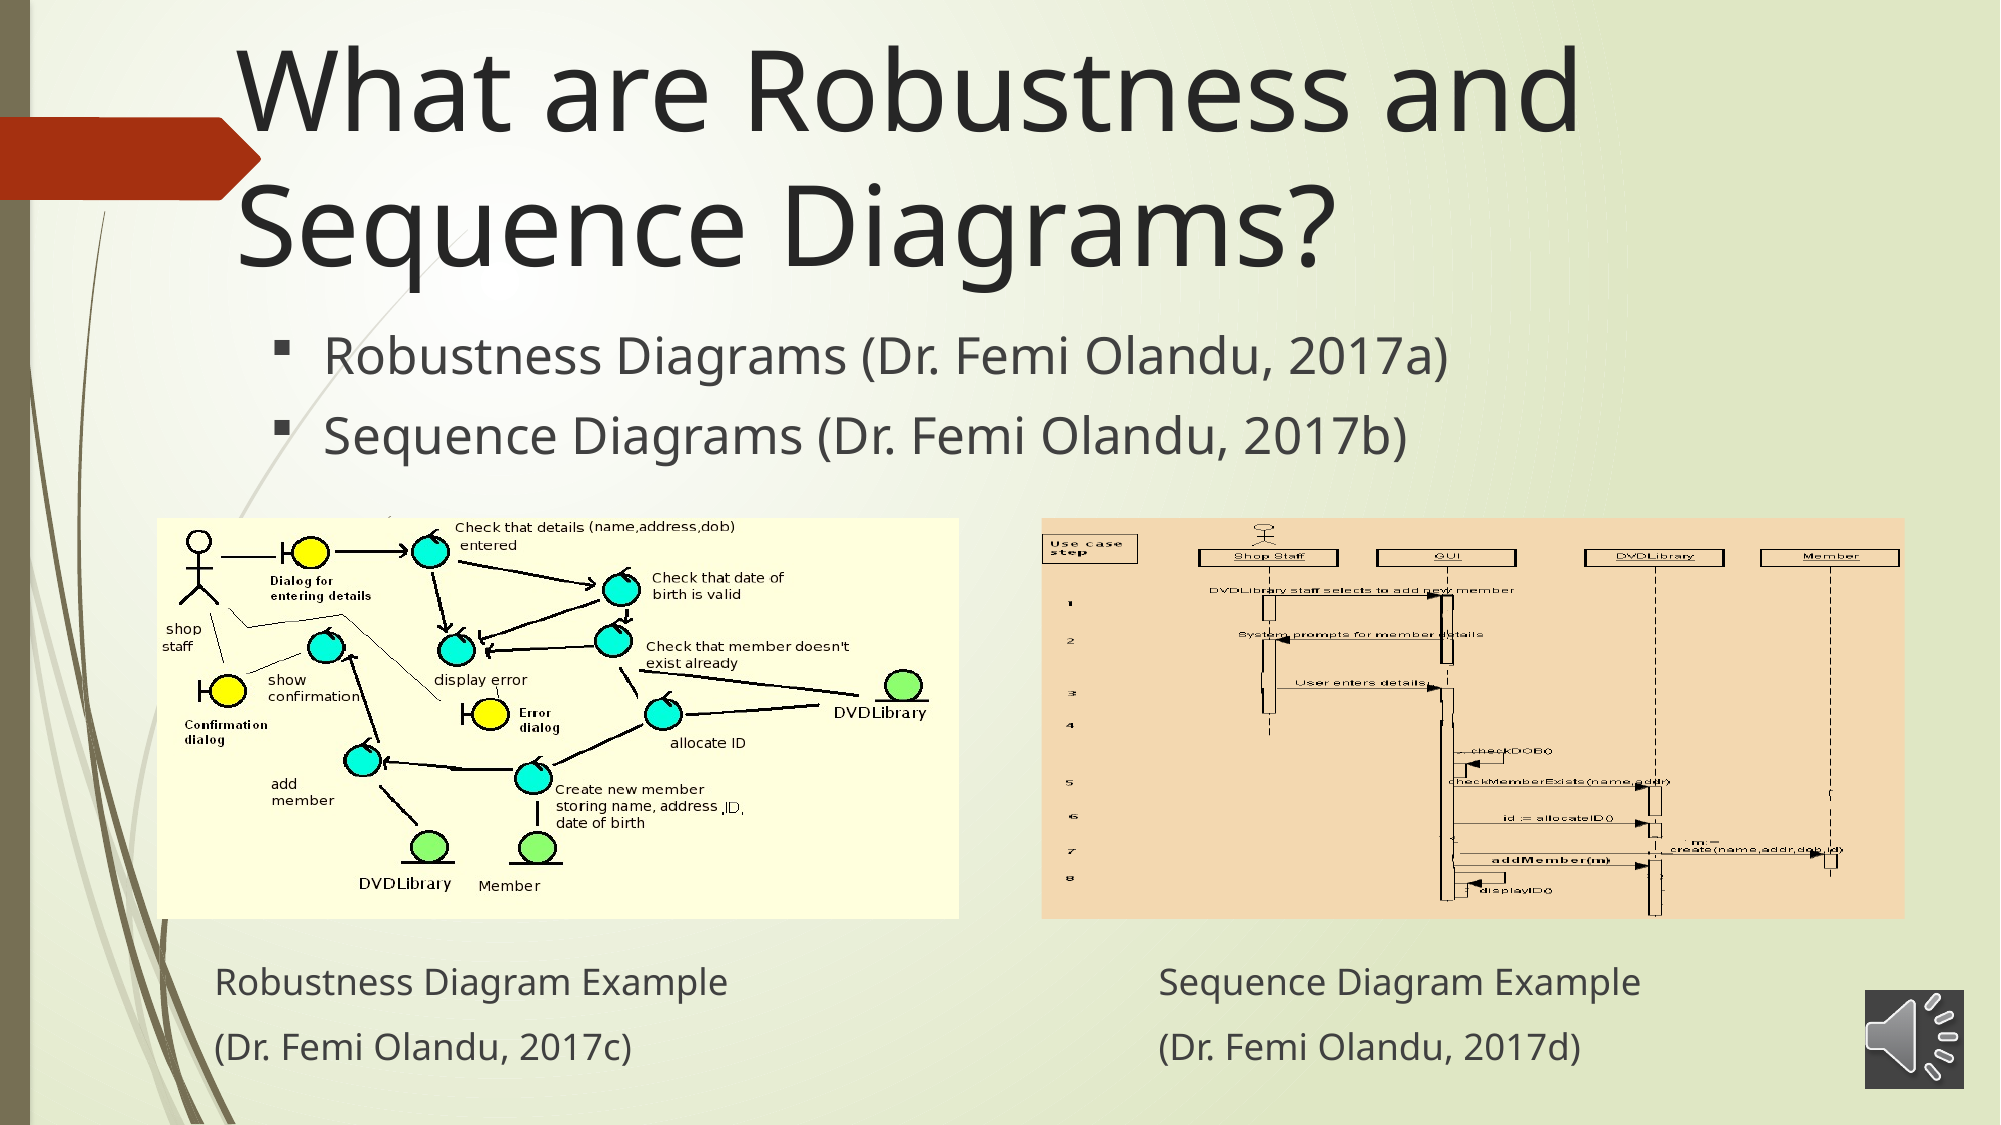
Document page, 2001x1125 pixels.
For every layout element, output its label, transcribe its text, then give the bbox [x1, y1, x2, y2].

list Robustness Diagrams (Dr. Femi Olandu, 2017a) Sequence Diagrams (Dr. Femi Olandu, 2017b) [255, 316, 1572, 475]
text_box Robustness Diagram Example (Dr. Femi Olandu, 2017c) [199, 951, 859, 1076]
title What are Robustness and Sequence Diagrams? [220, 11, 1780, 273]
text_box Sequence Diagram Example (Dr. Femi Olandu, 2017d) [1143, 951, 1803, 1076]
picture [157, 518, 959, 920]
picture [1864, 989, 1965, 1090]
picture [1041, 518, 1905, 920]
